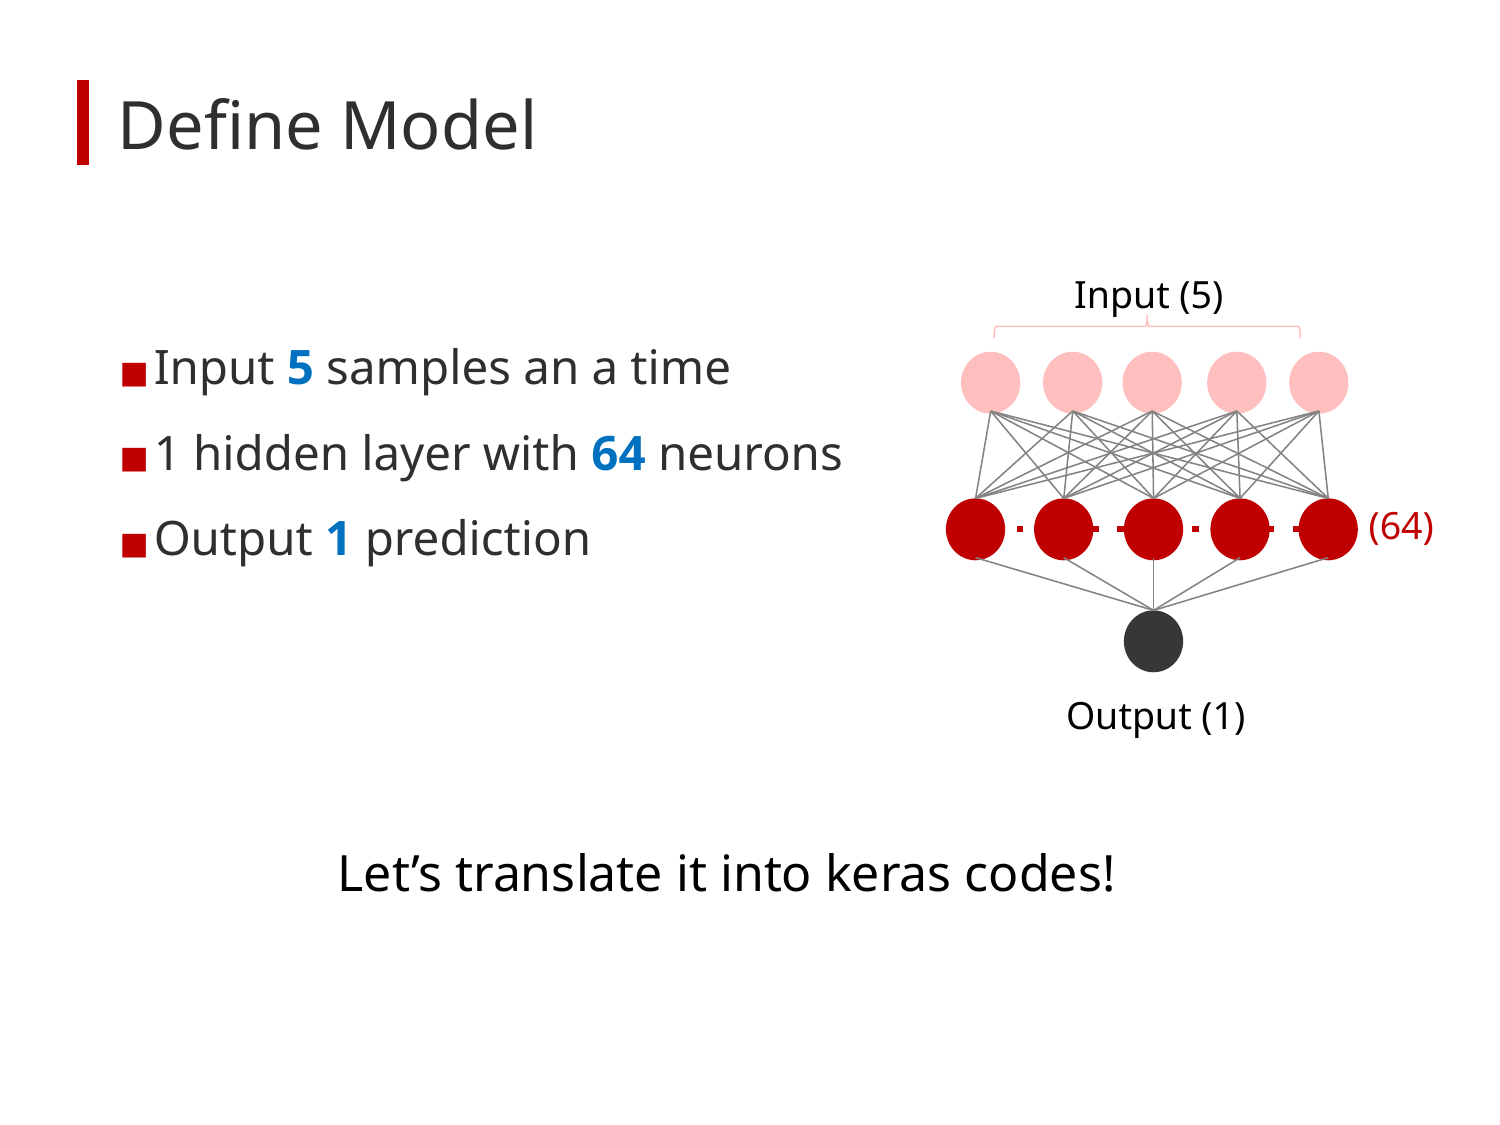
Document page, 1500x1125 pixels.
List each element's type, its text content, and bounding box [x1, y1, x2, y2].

list Input 5 samples an a time 1 hidden layer with 64 neurons Output 1 prediction [103, 301, 887, 645]
text_box Let’s translate it into keras codes! [125, 834, 1329, 910]
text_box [945, 263, 1500, 739]
title Define Model [103, 75, 1397, 182]
